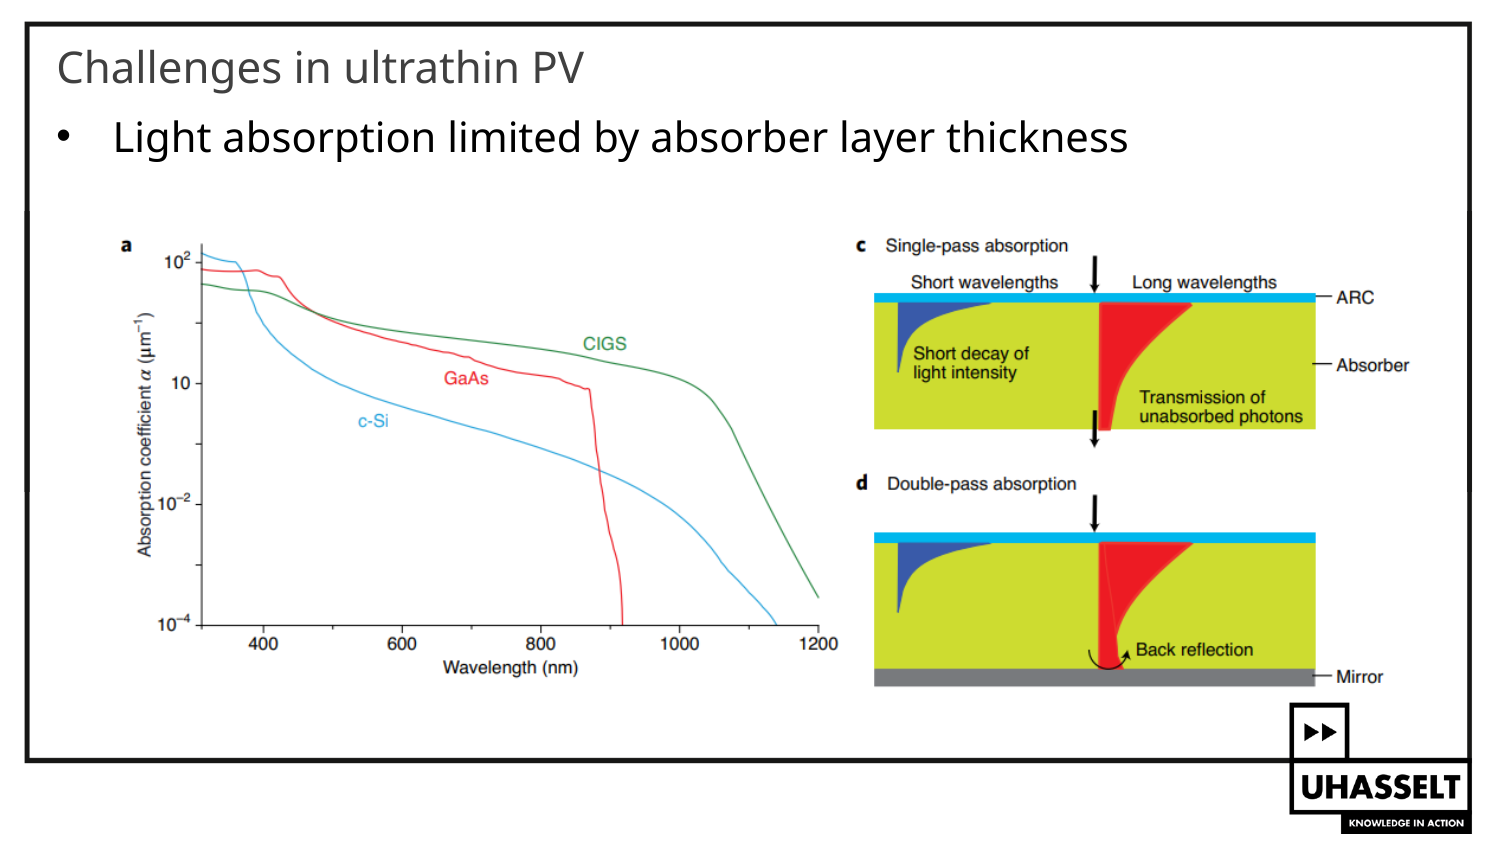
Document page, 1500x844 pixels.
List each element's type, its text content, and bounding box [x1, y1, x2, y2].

title Challenges in ultrathin PV [41, 32, 1459, 100]
picture [20, 20, 1476, 834]
list Light absorption limited by absorber layer thickness [41, 102, 1459, 750]
